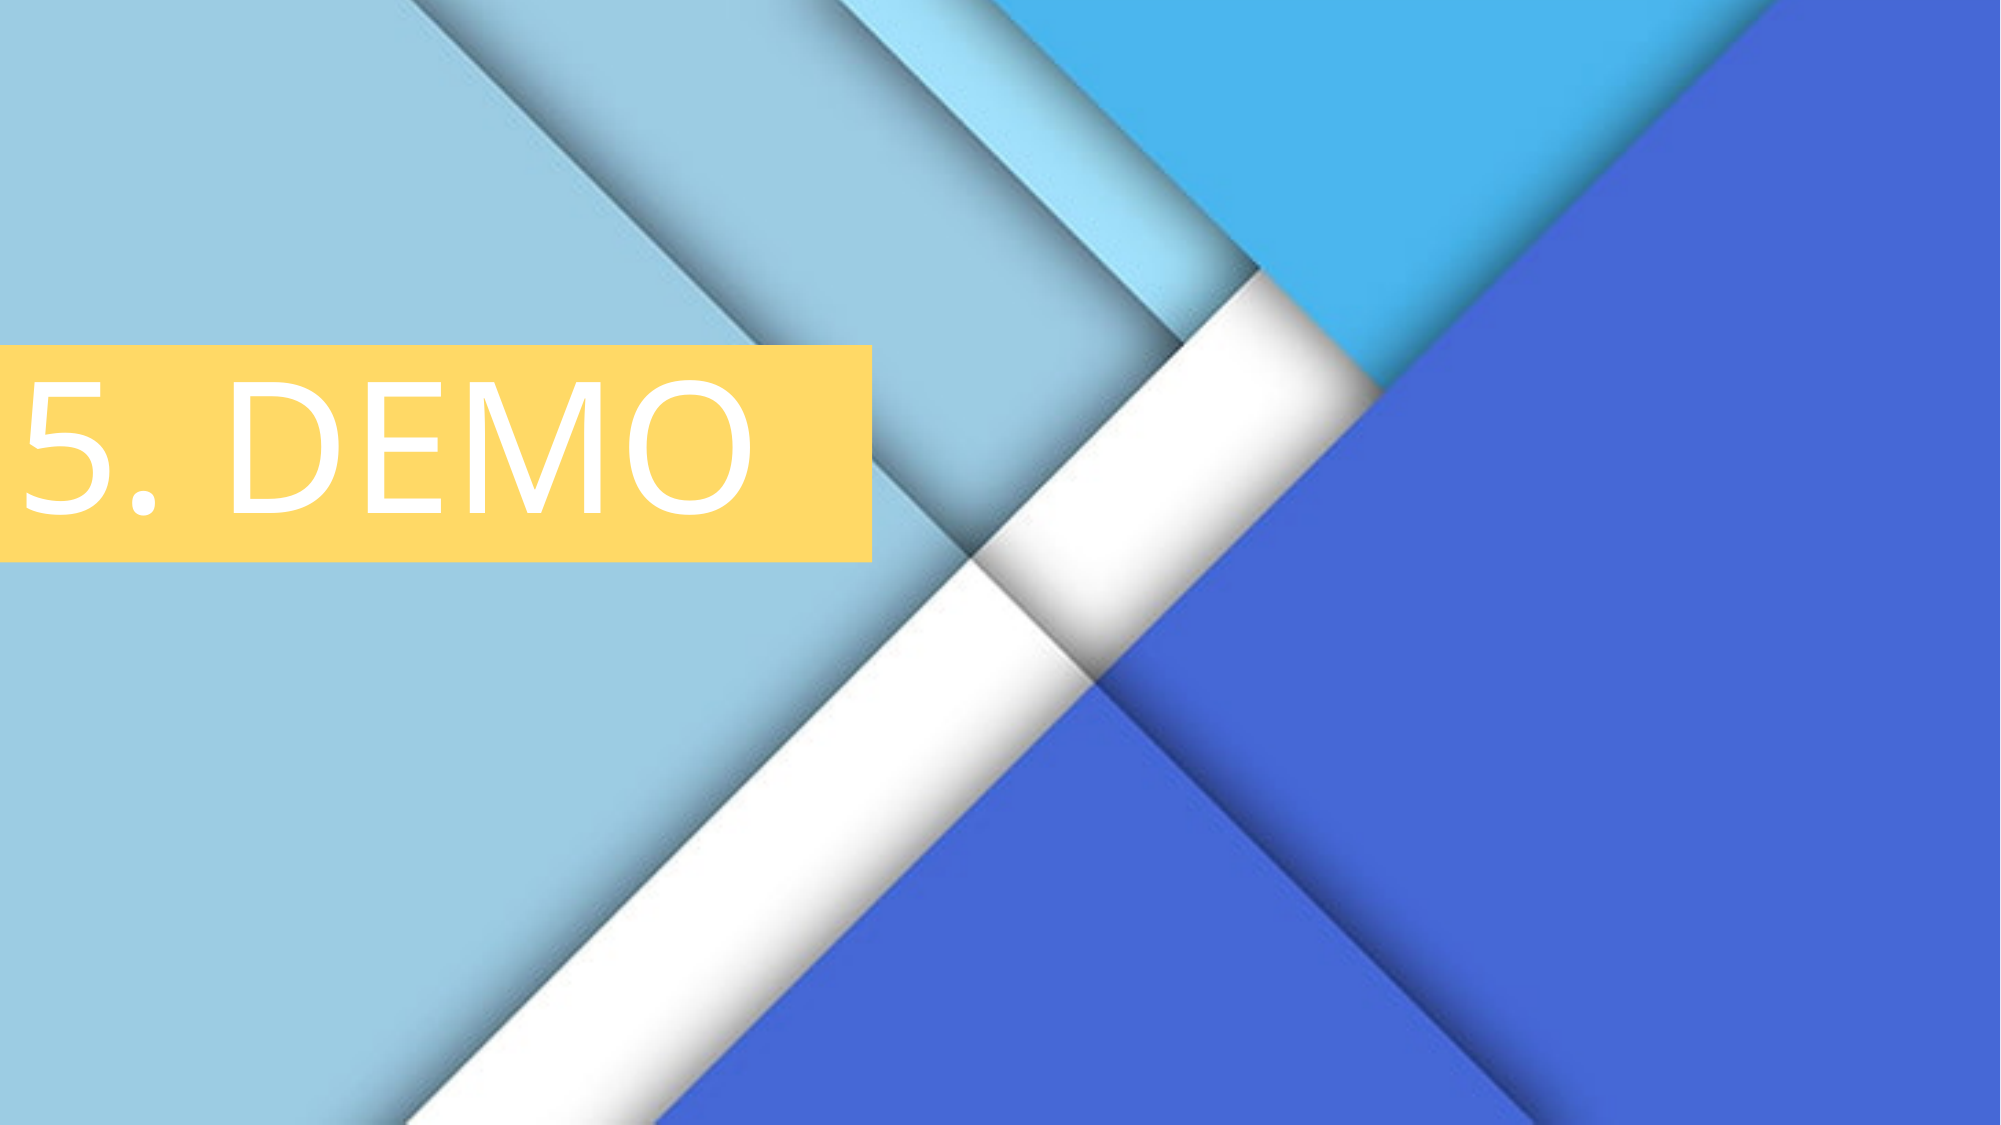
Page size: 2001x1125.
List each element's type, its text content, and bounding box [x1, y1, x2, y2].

picture [0, 0, 2001, 1125]
title 5. DEMO [0, 345, 873, 563]
